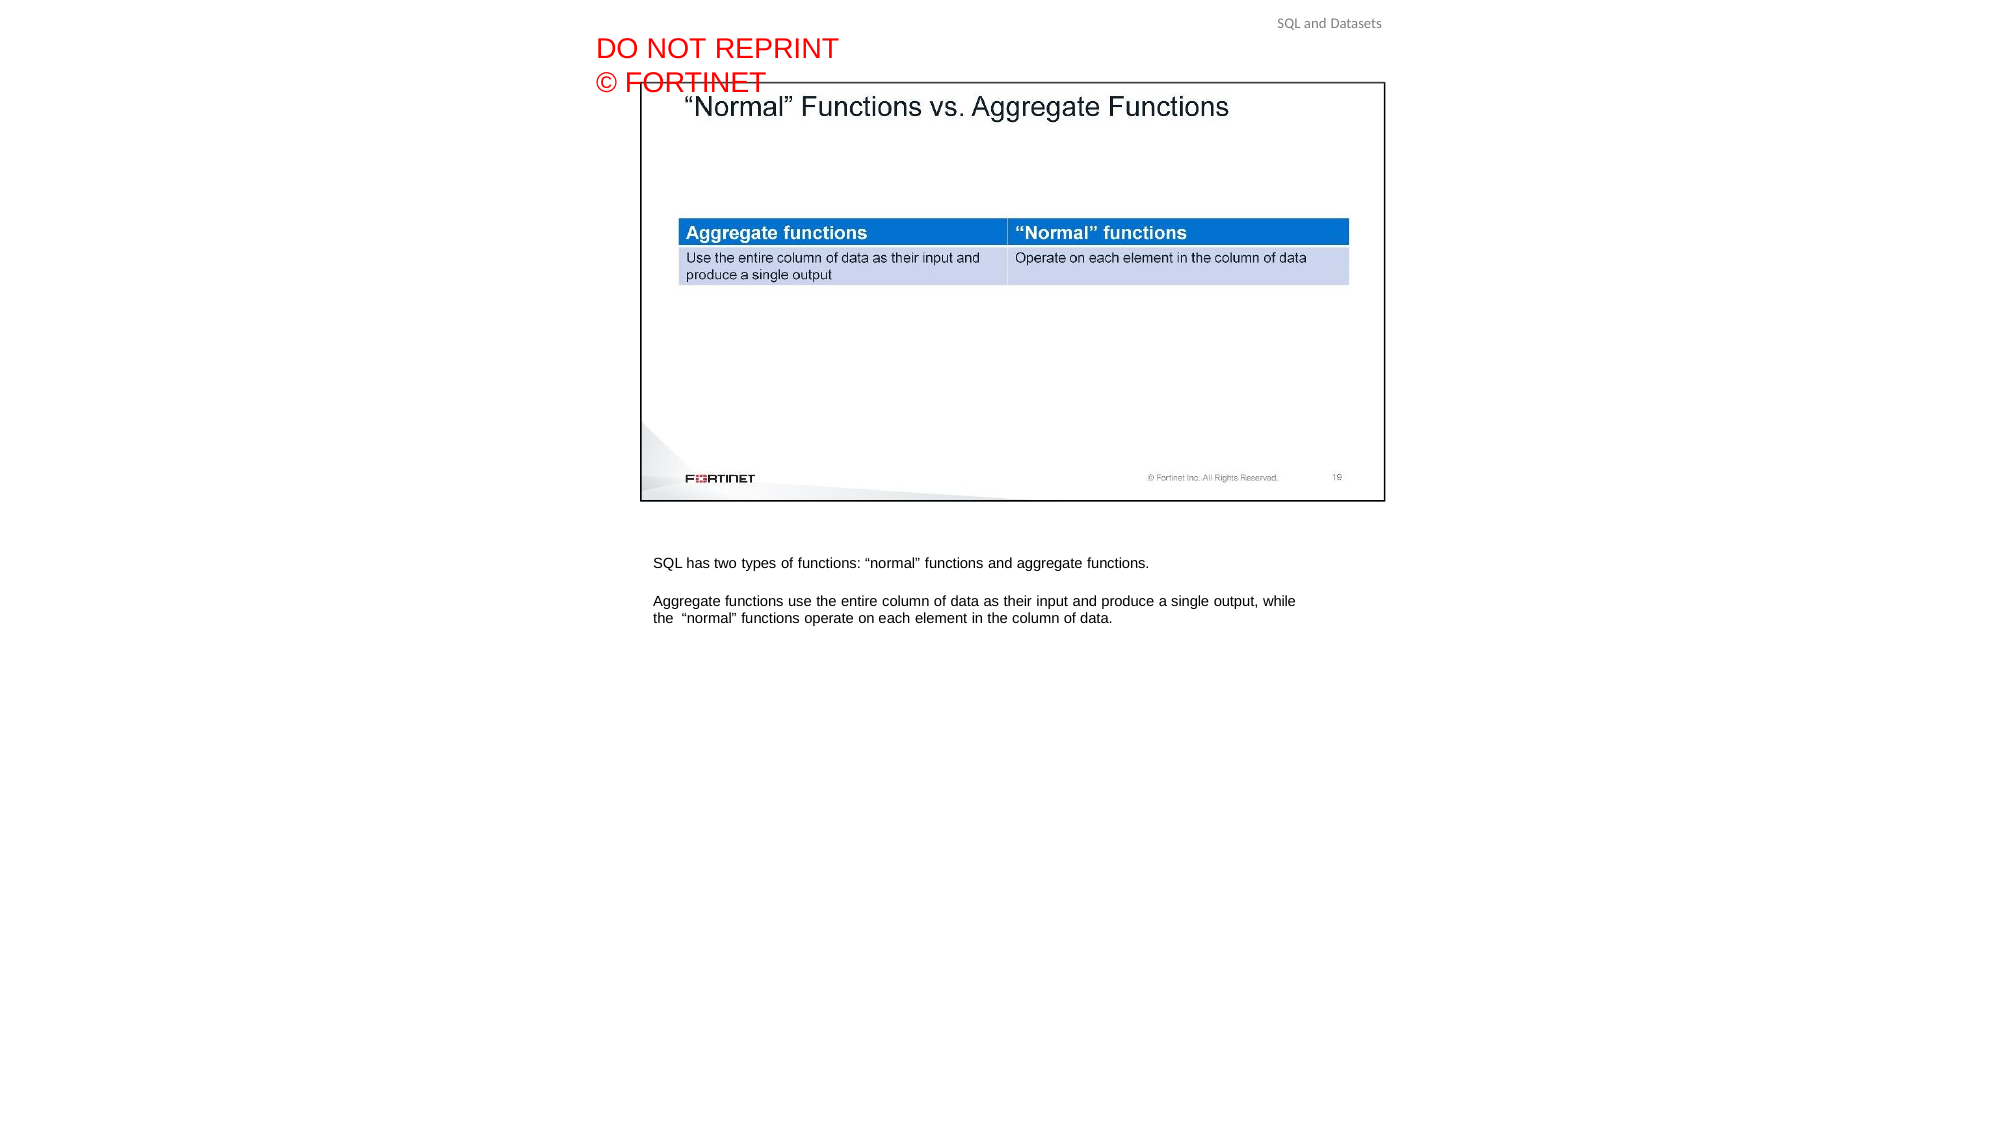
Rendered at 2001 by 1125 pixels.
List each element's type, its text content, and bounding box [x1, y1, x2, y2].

text_box DO NOT REPRINT © FORTINET [594, 28, 841, 98]
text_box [640, 81, 1386, 502]
text_box SQL and Datasets [1276, 11, 1384, 32]
text_box SQL has two types of functions: “normal” functions and aggregate functions. Aggregate functions use the entire column of data as their input and produce a single output, while the “normal” functions operate on each element in the column of data. [651, 552, 1322, 627]
